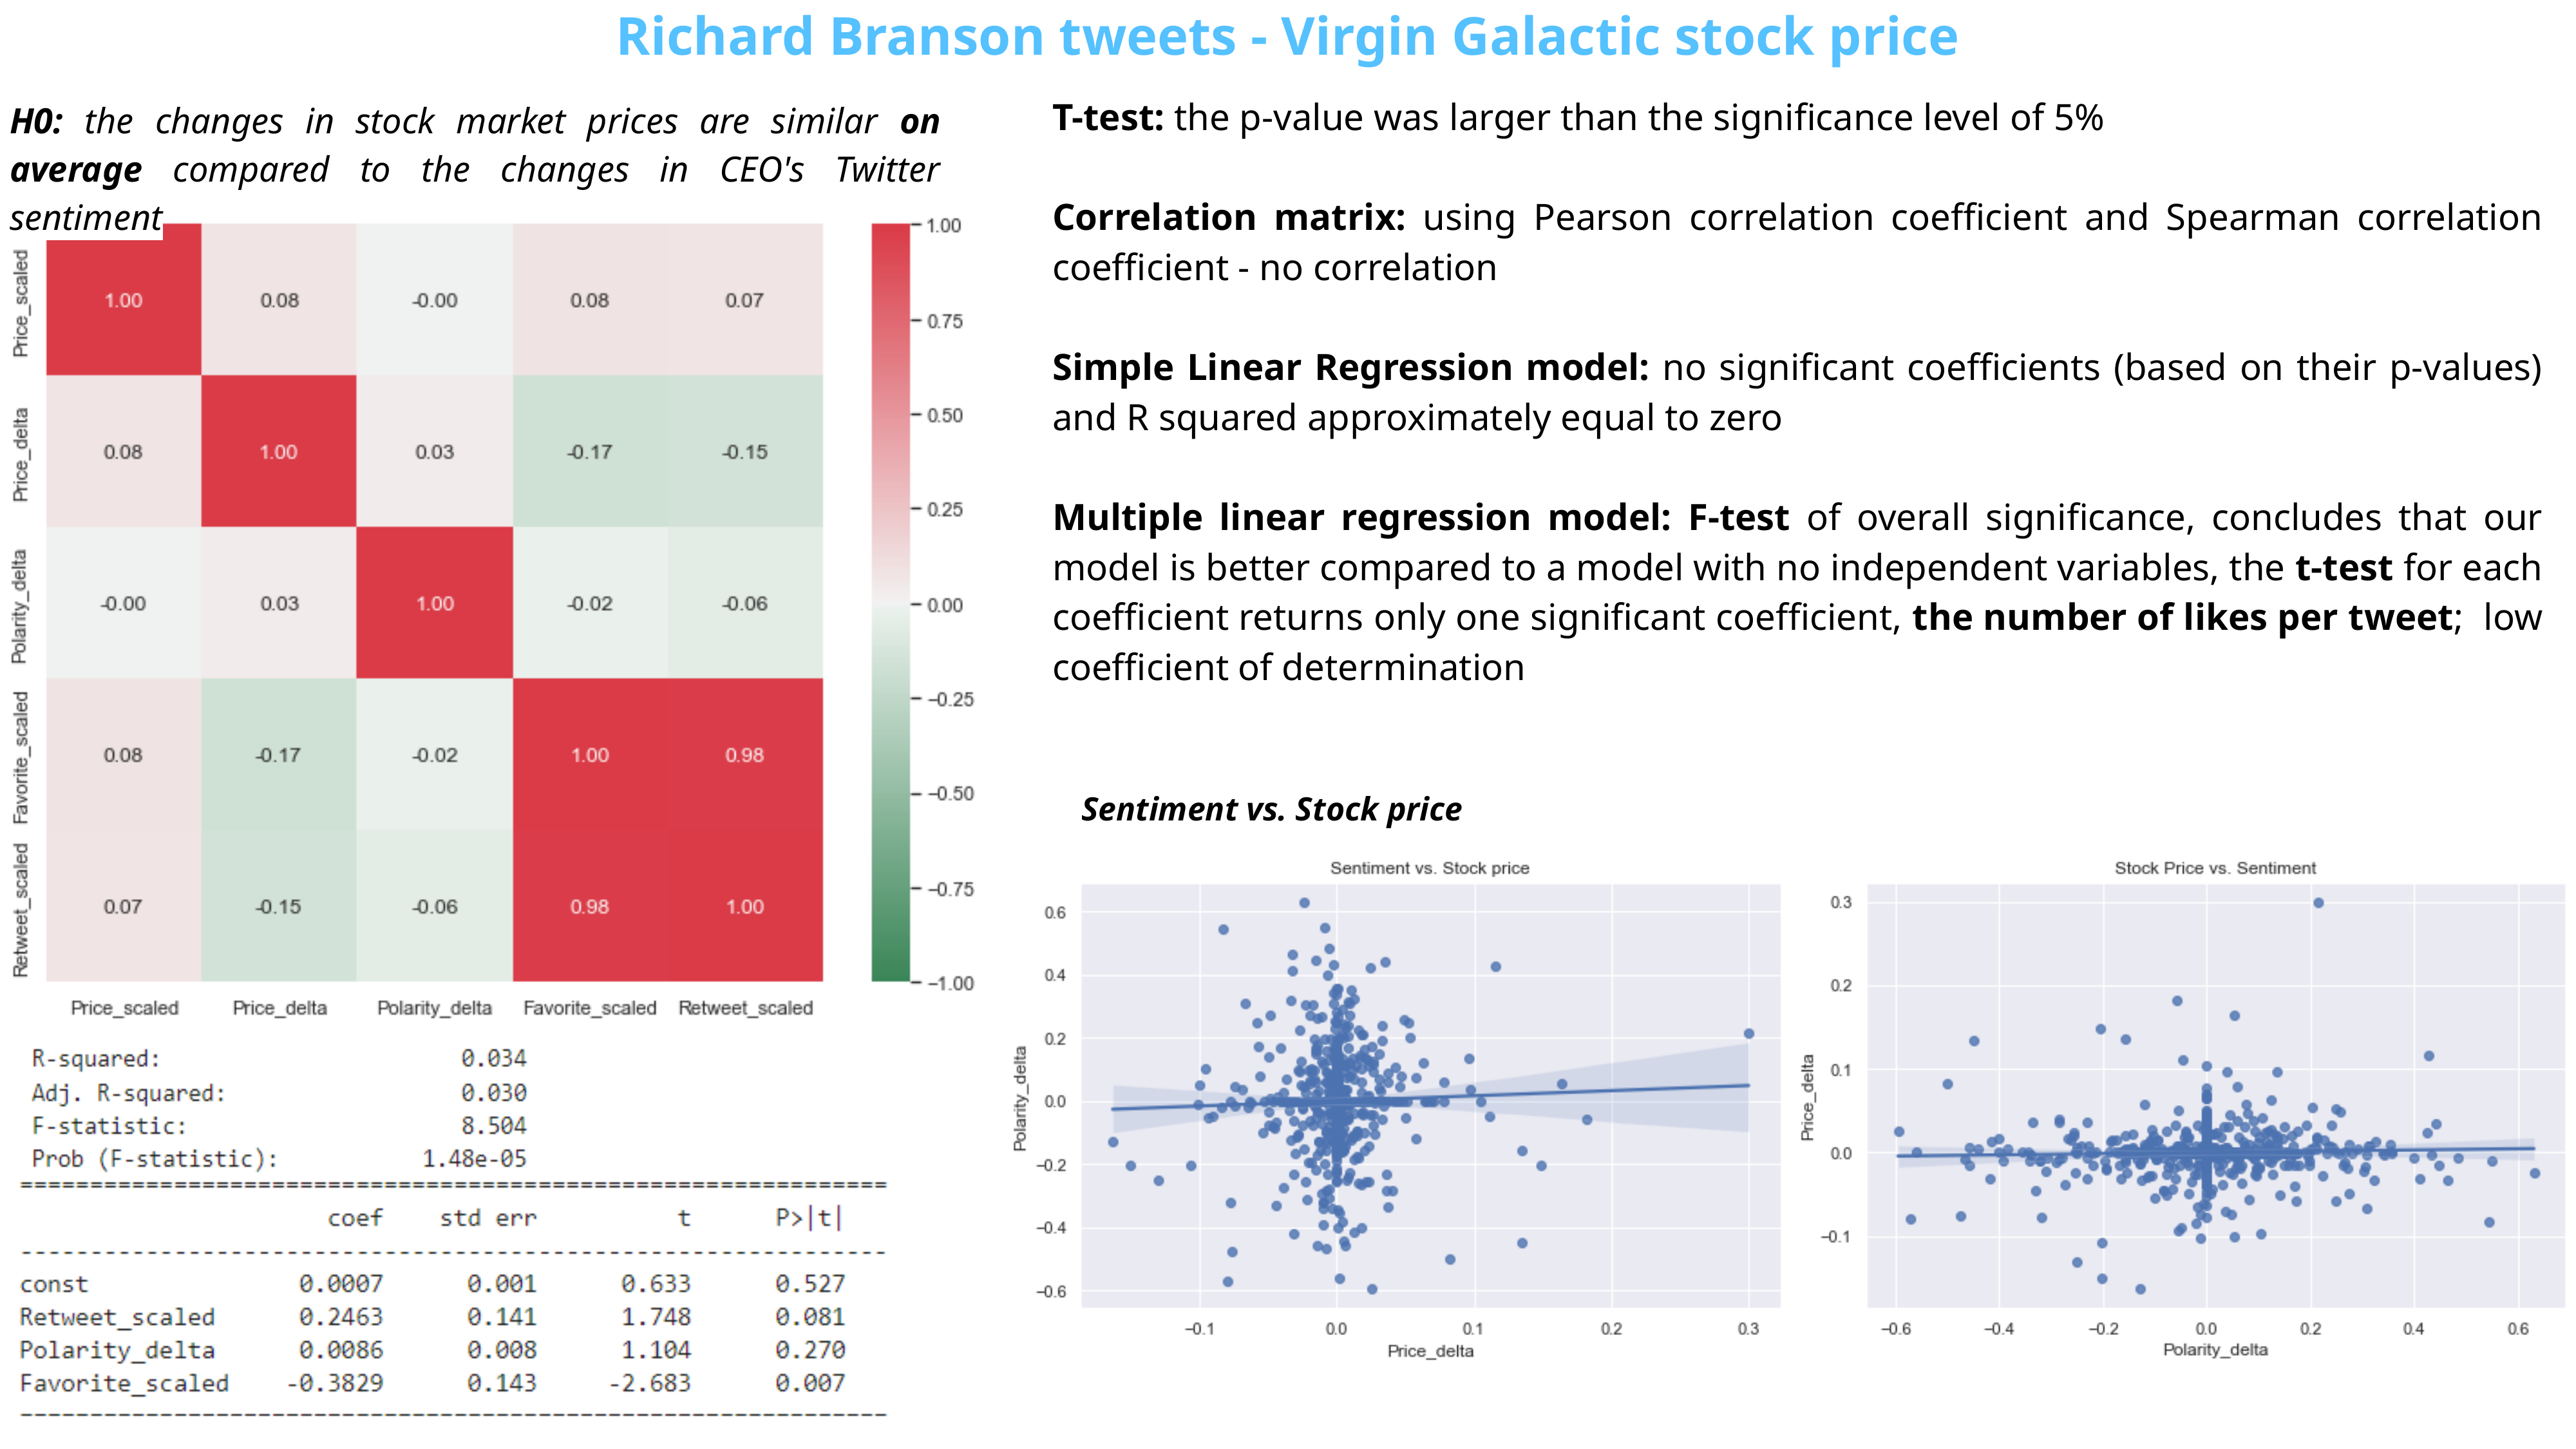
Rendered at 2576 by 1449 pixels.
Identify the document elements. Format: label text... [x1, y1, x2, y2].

picture [24, 1045, 540, 1177]
text_box Sentiment vs. Stock price [1075, 772, 2576, 844]
picture [0, 1180, 888, 1419]
picture [0, 207, 987, 1029]
text_box Richard Branson tweets - Virgin Galactic stock price [144, 0, 2432, 70]
picture [1004, 851, 2576, 1370]
text_box T-test: the p-value was larger than the significance level of 5% Correlation matrix: using Pearson correlation coefficient and Spearman correlation coefficient - no correlation Simple Linear Regression model: no significant coefficients (based on their p-values) and R squared approximately equal to zero Multiple linear regression model: F-test of overall significance, concludes that our model is better compared to a model with no independent variables, the t-test for each coefficient returns only one significant coefficient, the number of likes per tweet; low coefficient of determination [1027, 62, 2569, 558]
text_box H0: the changes in stock market prices are similar on average compared to the changes in CEO's Twitter sentiment [0, 82, 951, 205]
